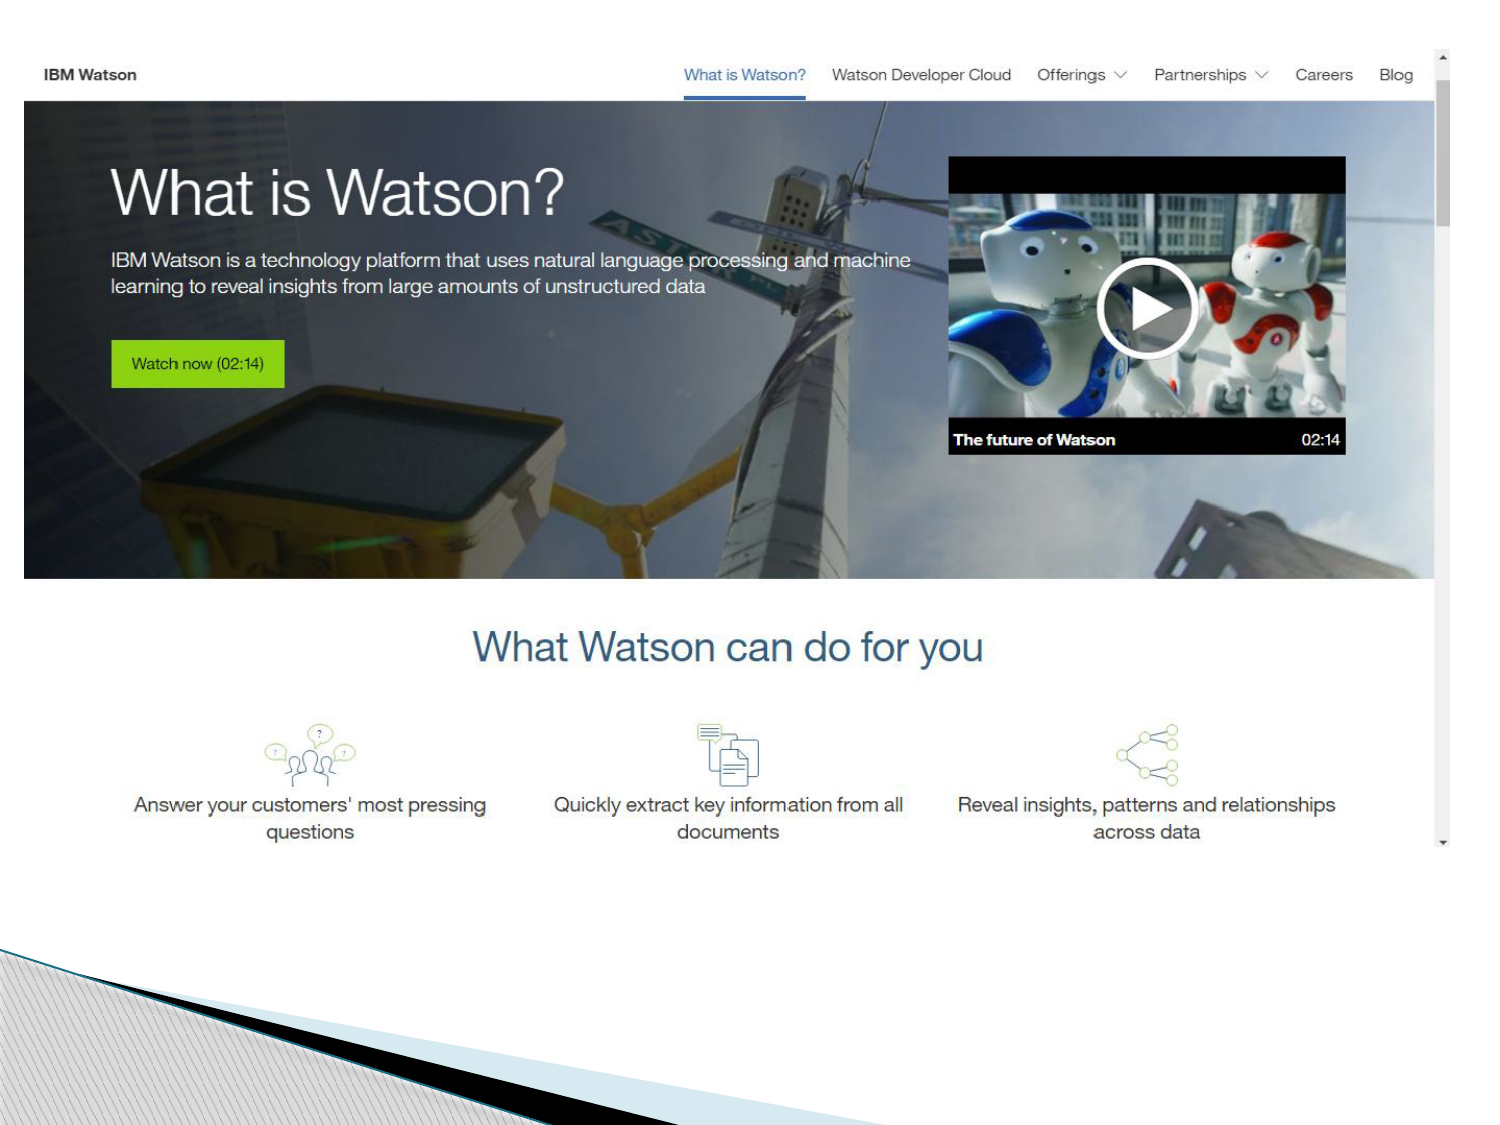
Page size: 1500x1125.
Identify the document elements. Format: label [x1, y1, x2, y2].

picture [24, 49, 1451, 848]
